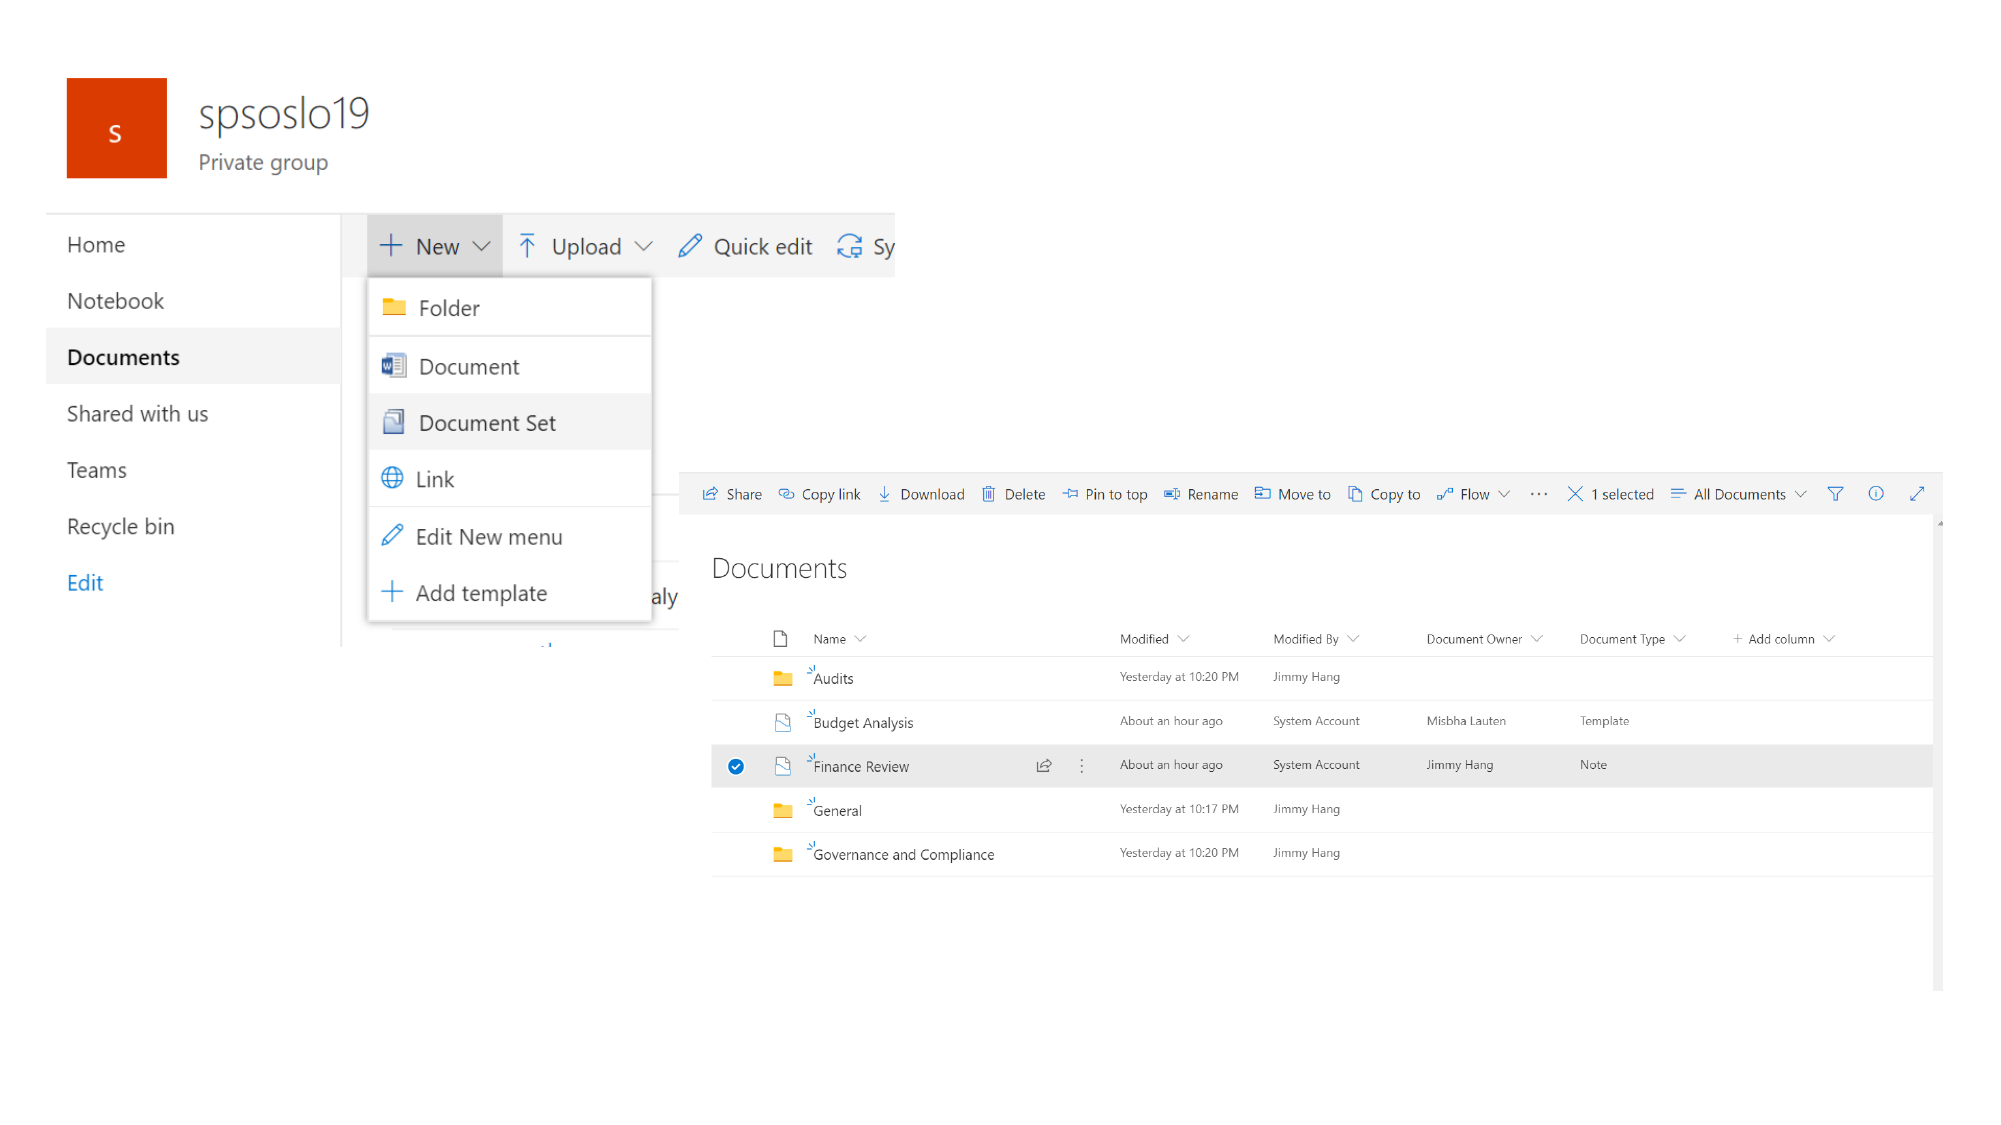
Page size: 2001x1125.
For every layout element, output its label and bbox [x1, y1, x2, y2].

picture [46, 52, 1943, 991]
